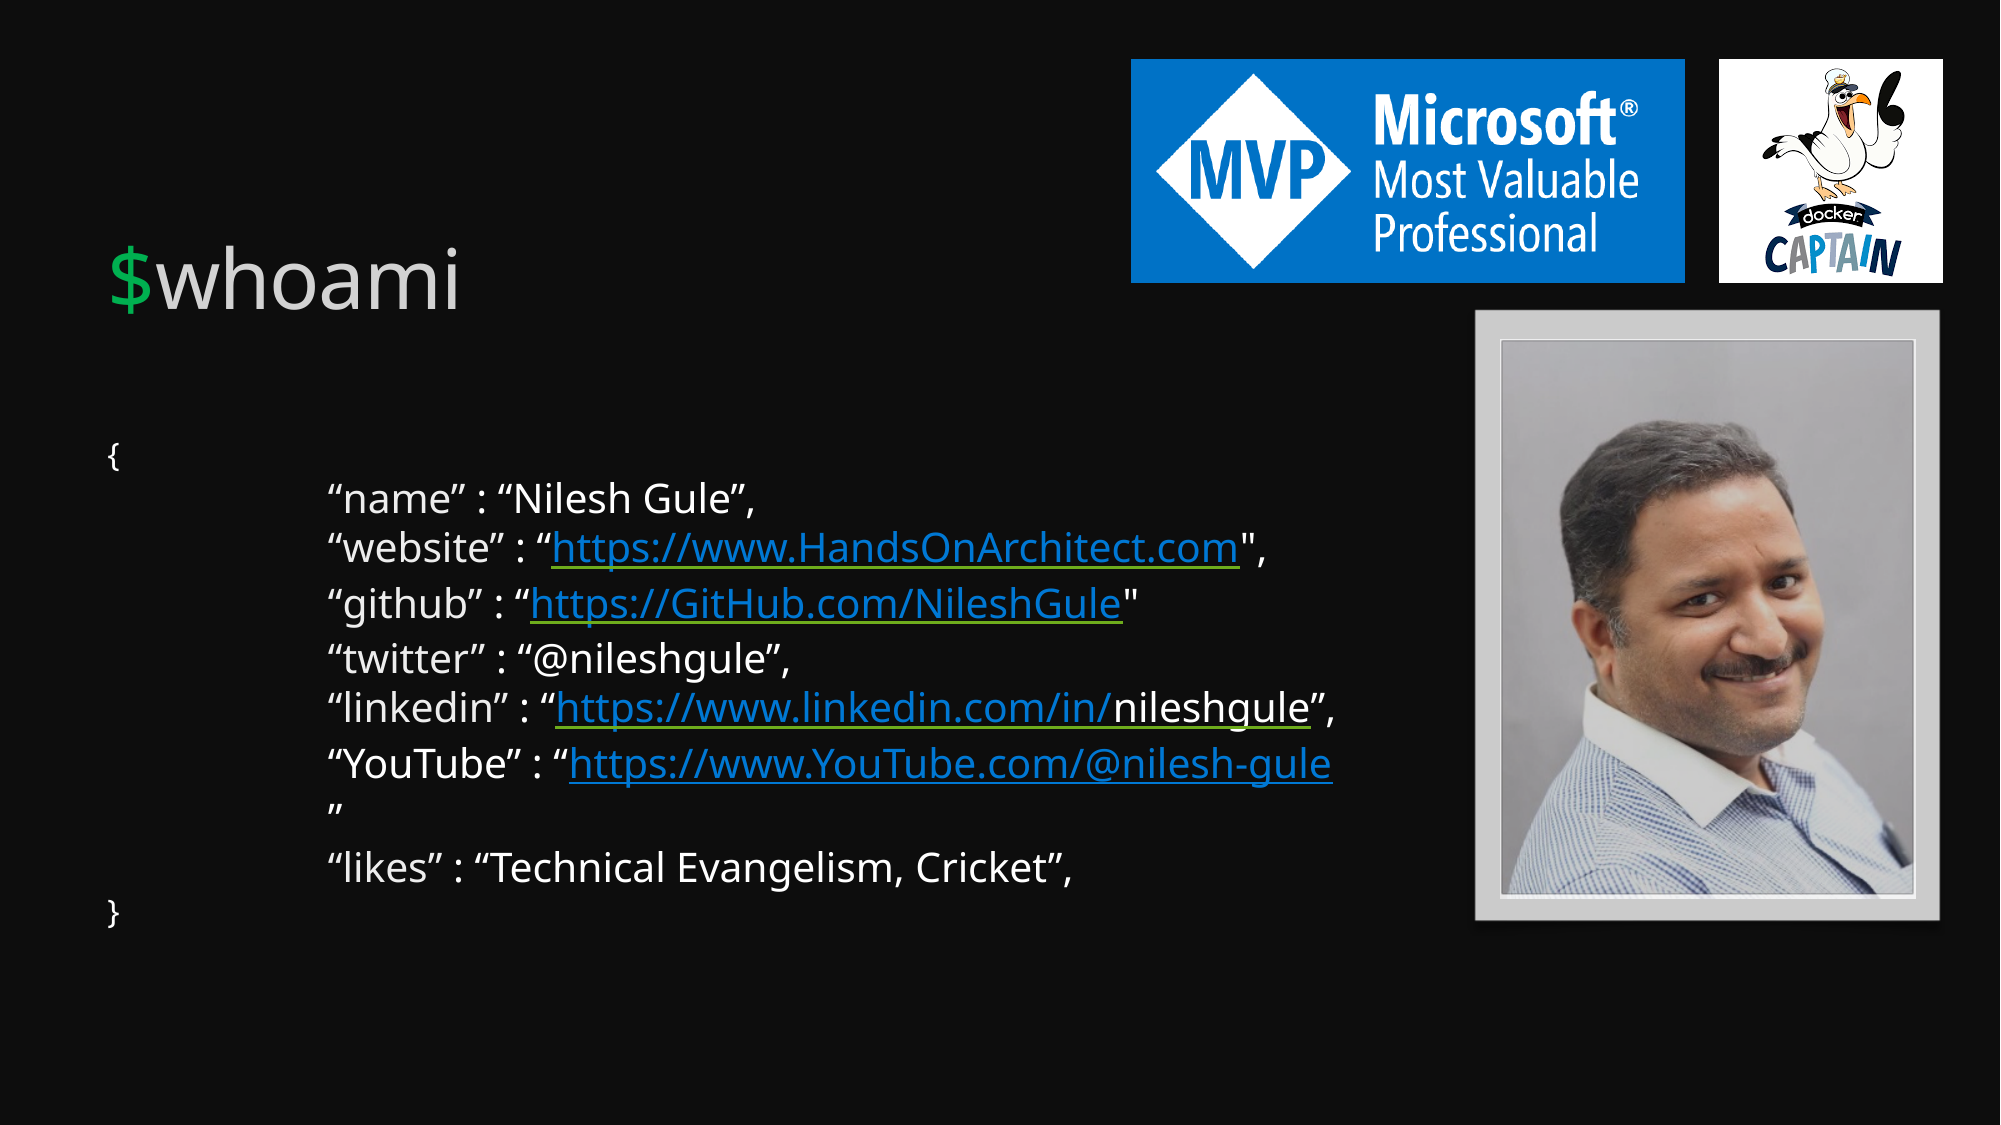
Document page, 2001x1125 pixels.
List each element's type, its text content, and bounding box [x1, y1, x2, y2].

title $whoami [107, 59, 1586, 327]
picture [1719, 59, 1944, 284]
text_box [1467, 305, 1949, 939]
list { “name” : “Nilesh Gule”, “website” : “https://www.HandsOnArchitect.com", “github” : “https://GitHub.com/NileshGule" “twitter” : “@nileshgule”, “linkedin” : “https://www.linkedin.com/in/nileshgule”, “YouTube” : “https://www.YouTube.com/@nilesh-gule” “likes” : “Technical Evangelism, Cricket”, } [107, 433, 1340, 980]
picture [1130, 59, 1685, 284]
